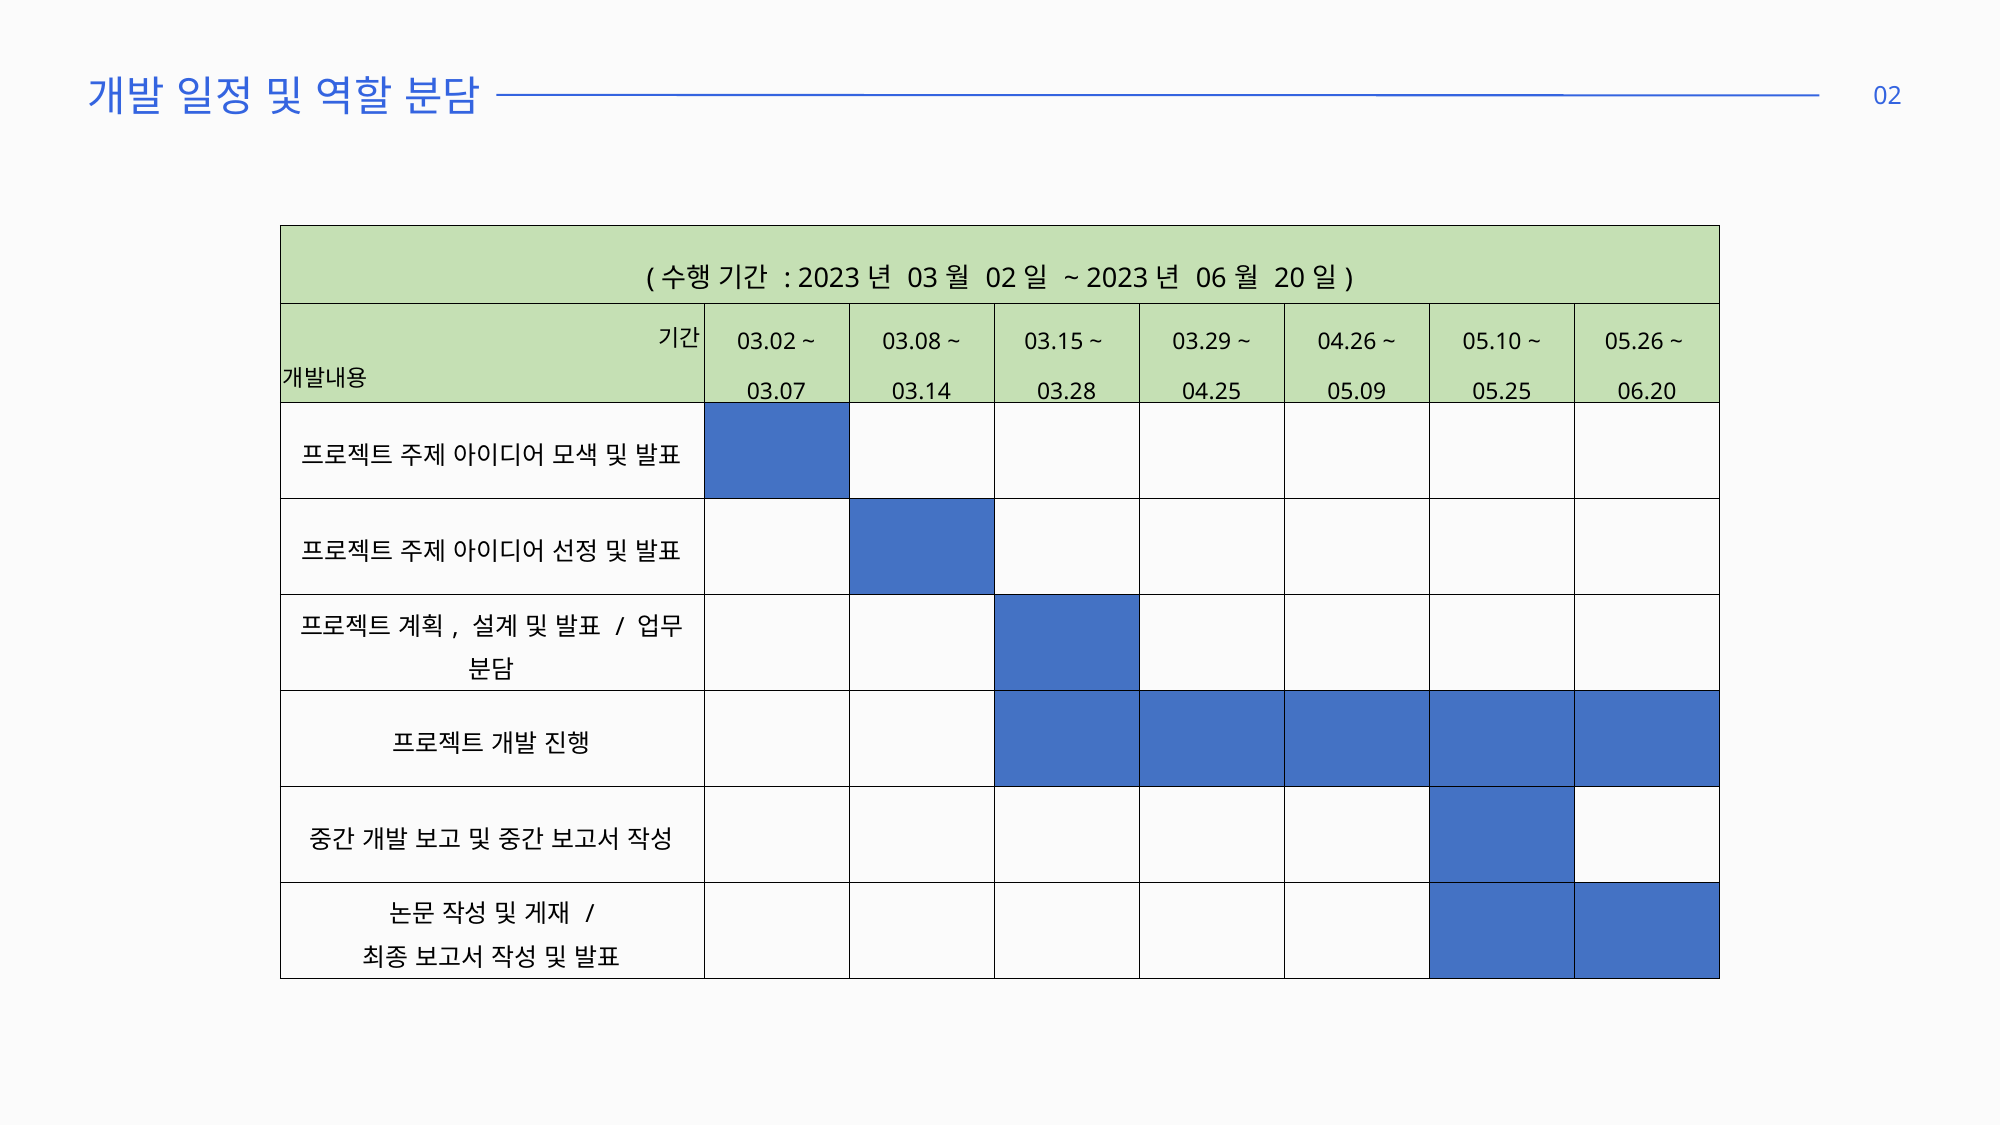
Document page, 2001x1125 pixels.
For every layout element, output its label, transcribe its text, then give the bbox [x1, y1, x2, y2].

table_cell [995, 499, 1139, 594]
table_cell [995, 595, 1139, 690]
table_cell [850, 595, 994, 690]
table_cell [705, 883, 849, 978]
table_cell 프로젝트 계획, 설계 및 발표 / 업무 분담 [281, 595, 704, 690]
table_cell [1285, 691, 1429, 786]
table_cell [1430, 787, 1574, 882]
table_cell [1140, 595, 1284, 690]
table_cell 03.08 ~ 03.14 [850, 304, 994, 402]
table_cell [1575, 883, 1719, 978]
table_cell [995, 403, 1139, 498]
table_cell 프로젝트 개발 진행 [281, 691, 704, 786]
table_cell 중간 개발 보고 및 중간 보고서 작성 [281, 787, 704, 882]
table_cell [1575, 403, 1719, 498]
table_cell [705, 403, 849, 498]
table_cell [1140, 787, 1284, 882]
table_cell 프로젝트 주제 아이디어 모색 및 발표 [281, 403, 704, 498]
table_cell 기간 개발내용 [281, 304, 704, 402]
table_cell 05.10 ~ 05.25 [1430, 304, 1574, 402]
text_box 개발 일정 및 역할 분담 [73, 62, 497, 128]
table_cell 03.15 ~ 03.28 [995, 304, 1139, 402]
table_cell [850, 499, 994, 594]
table_cell [1285, 403, 1429, 498]
table_cell [850, 403, 994, 498]
table_cell [1430, 499, 1574, 594]
table_cell [1285, 499, 1429, 594]
table_cell [1430, 403, 1574, 498]
table_cell [1430, 691, 1574, 786]
table_cell [1140, 499, 1284, 594]
table_cell [705, 595, 849, 690]
text_box 02 [1858, 72, 1917, 118]
table_cell [1140, 691, 1284, 786]
table_cell 논문 작성 및 게재 / 최종 보고서 작성 및 발표 [281, 883, 704, 978]
table_cell [1575, 499, 1719, 594]
table_cell [995, 787, 1139, 882]
table_cell [1575, 595, 1719, 690]
table_cell [1285, 595, 1429, 690]
table_cell [705, 691, 849, 786]
table_cell 03.29 ~ 04.25 [1140, 304, 1284, 402]
table_cell [705, 499, 849, 594]
table_cell [1140, 883, 1284, 978]
table_cell [1430, 595, 1574, 690]
table_cell [995, 691, 1139, 786]
table_cell [1575, 787, 1719, 882]
table_cell [1430, 883, 1574, 978]
table_cell [705, 787, 849, 882]
table_cell [850, 883, 994, 978]
table_cell [1140, 403, 1284, 498]
table_cell 03.02 ~ 03.07 [705, 304, 849, 402]
table_cell 04.26 ~ 05.09 [1285, 304, 1429, 402]
table_cell [850, 691, 994, 786]
table_cell [995, 883, 1139, 978]
table_cell 05.26 ~ 06.20 [1575, 304, 1719, 402]
table_cell 프로젝트 주제 아이디어 선정 및 발표 [281, 499, 704, 594]
table_cell [1285, 883, 1429, 978]
table_header (수행 기간 : 2023년 03월 02일 ~ 2023년 06월 20일) [281, 226, 1719, 303]
table_cell [1285, 787, 1429, 882]
table_cell [1575, 691, 1719, 786]
table_cell [850, 787, 994, 882]
